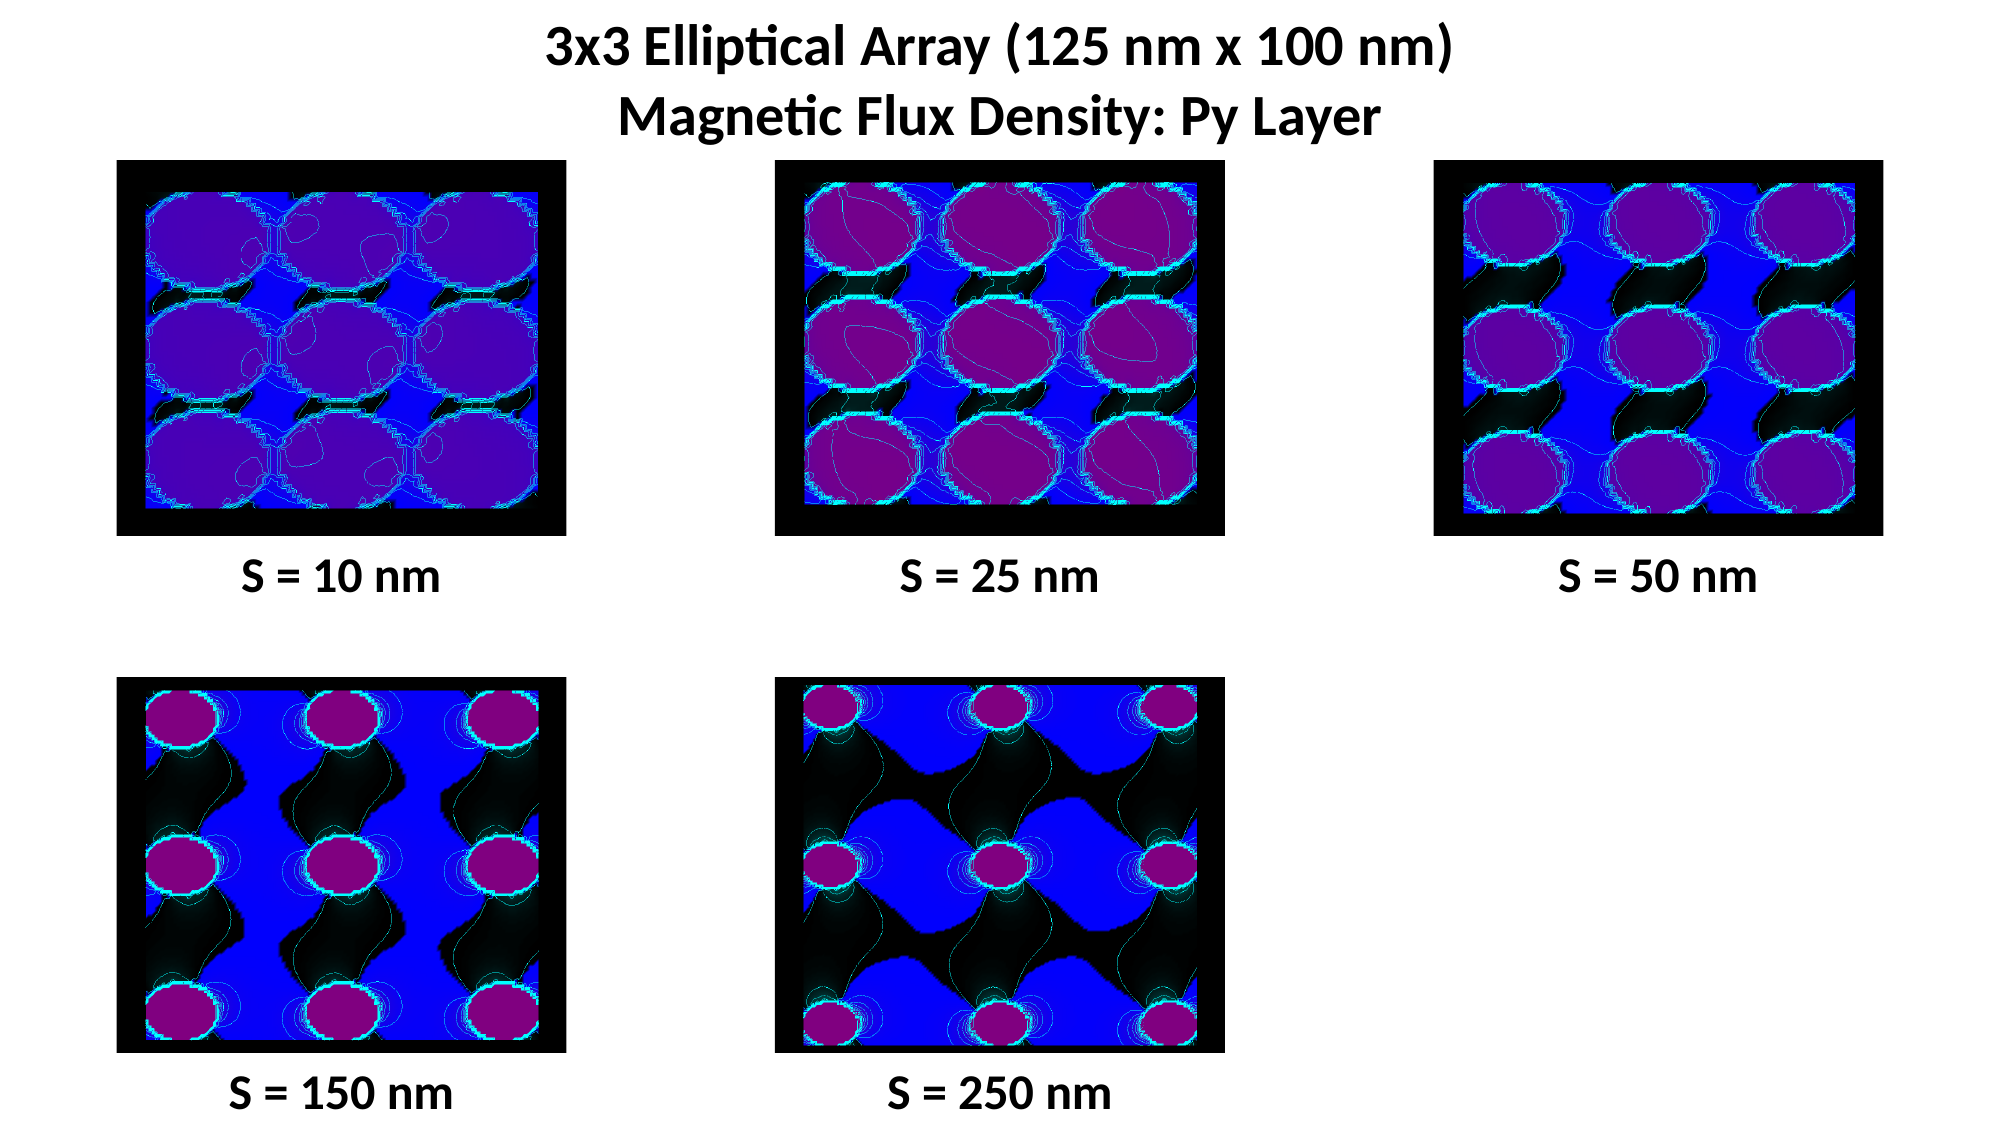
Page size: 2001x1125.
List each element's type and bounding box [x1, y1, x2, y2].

text_box [116, 0, 1884, 1125]
